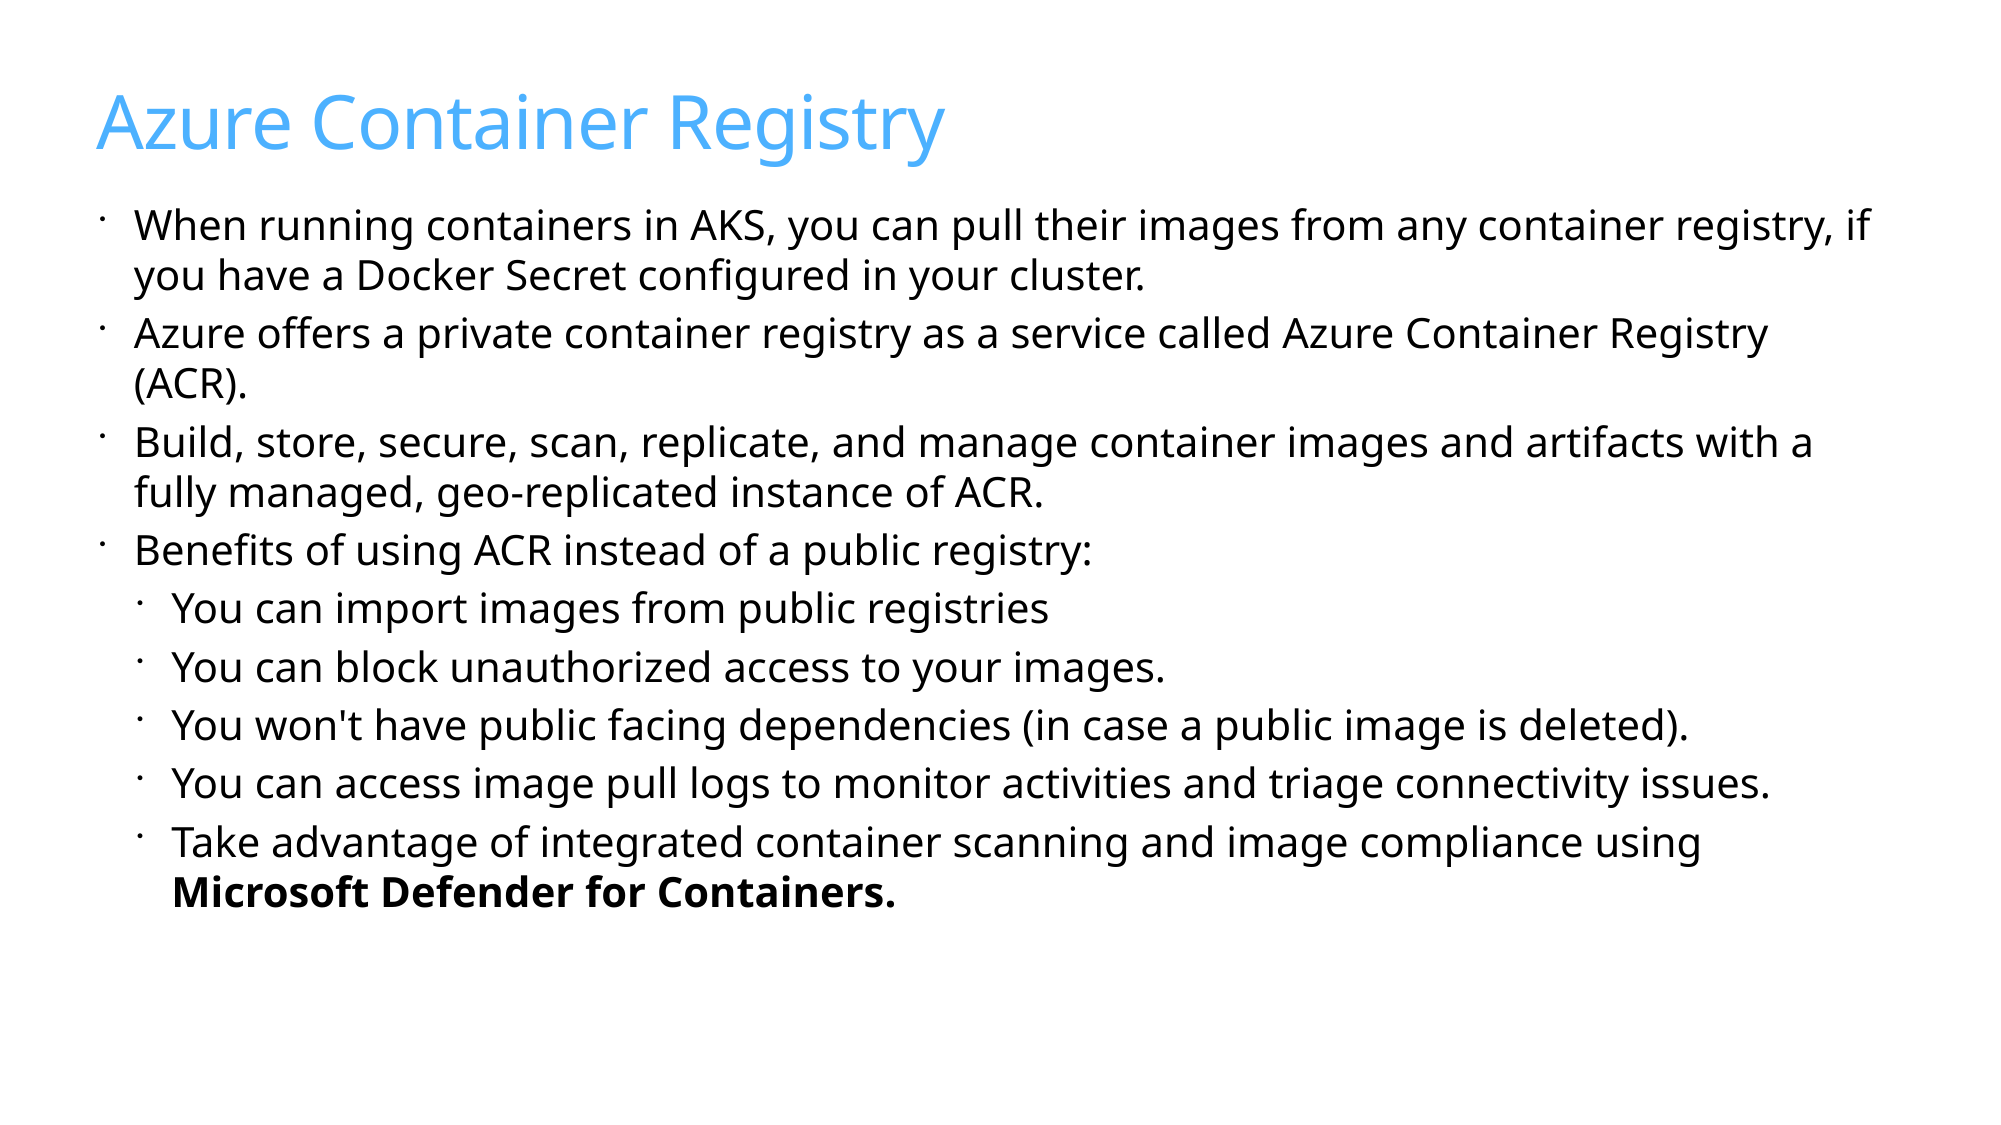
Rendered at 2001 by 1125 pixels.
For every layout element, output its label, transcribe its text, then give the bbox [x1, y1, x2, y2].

list When running containers in AKS, you can pull their images from any container registry, if you have a Docker Secret configured in your cluster. Azure offers a private container registry as a service called Azure Container Registry (ACR). Build, store, secure, scan, replicate, and manage container images and artifacts with a fully managed, geo-replicated instance of ACR. Benefits of using ACR instead of a public registry: You can import images from public registries You can block unauthorized access to your images. You won't have public facing dependencies (in case a public image is deleted). You can access image pull logs to monitor activities and triage connectivity issues. Take advantage of integrated container scanning and image compliance using Microsoft Defender for Containers. [96, 198, 1889, 992]
title Azure Container Registry [96, 75, 1904, 166]
